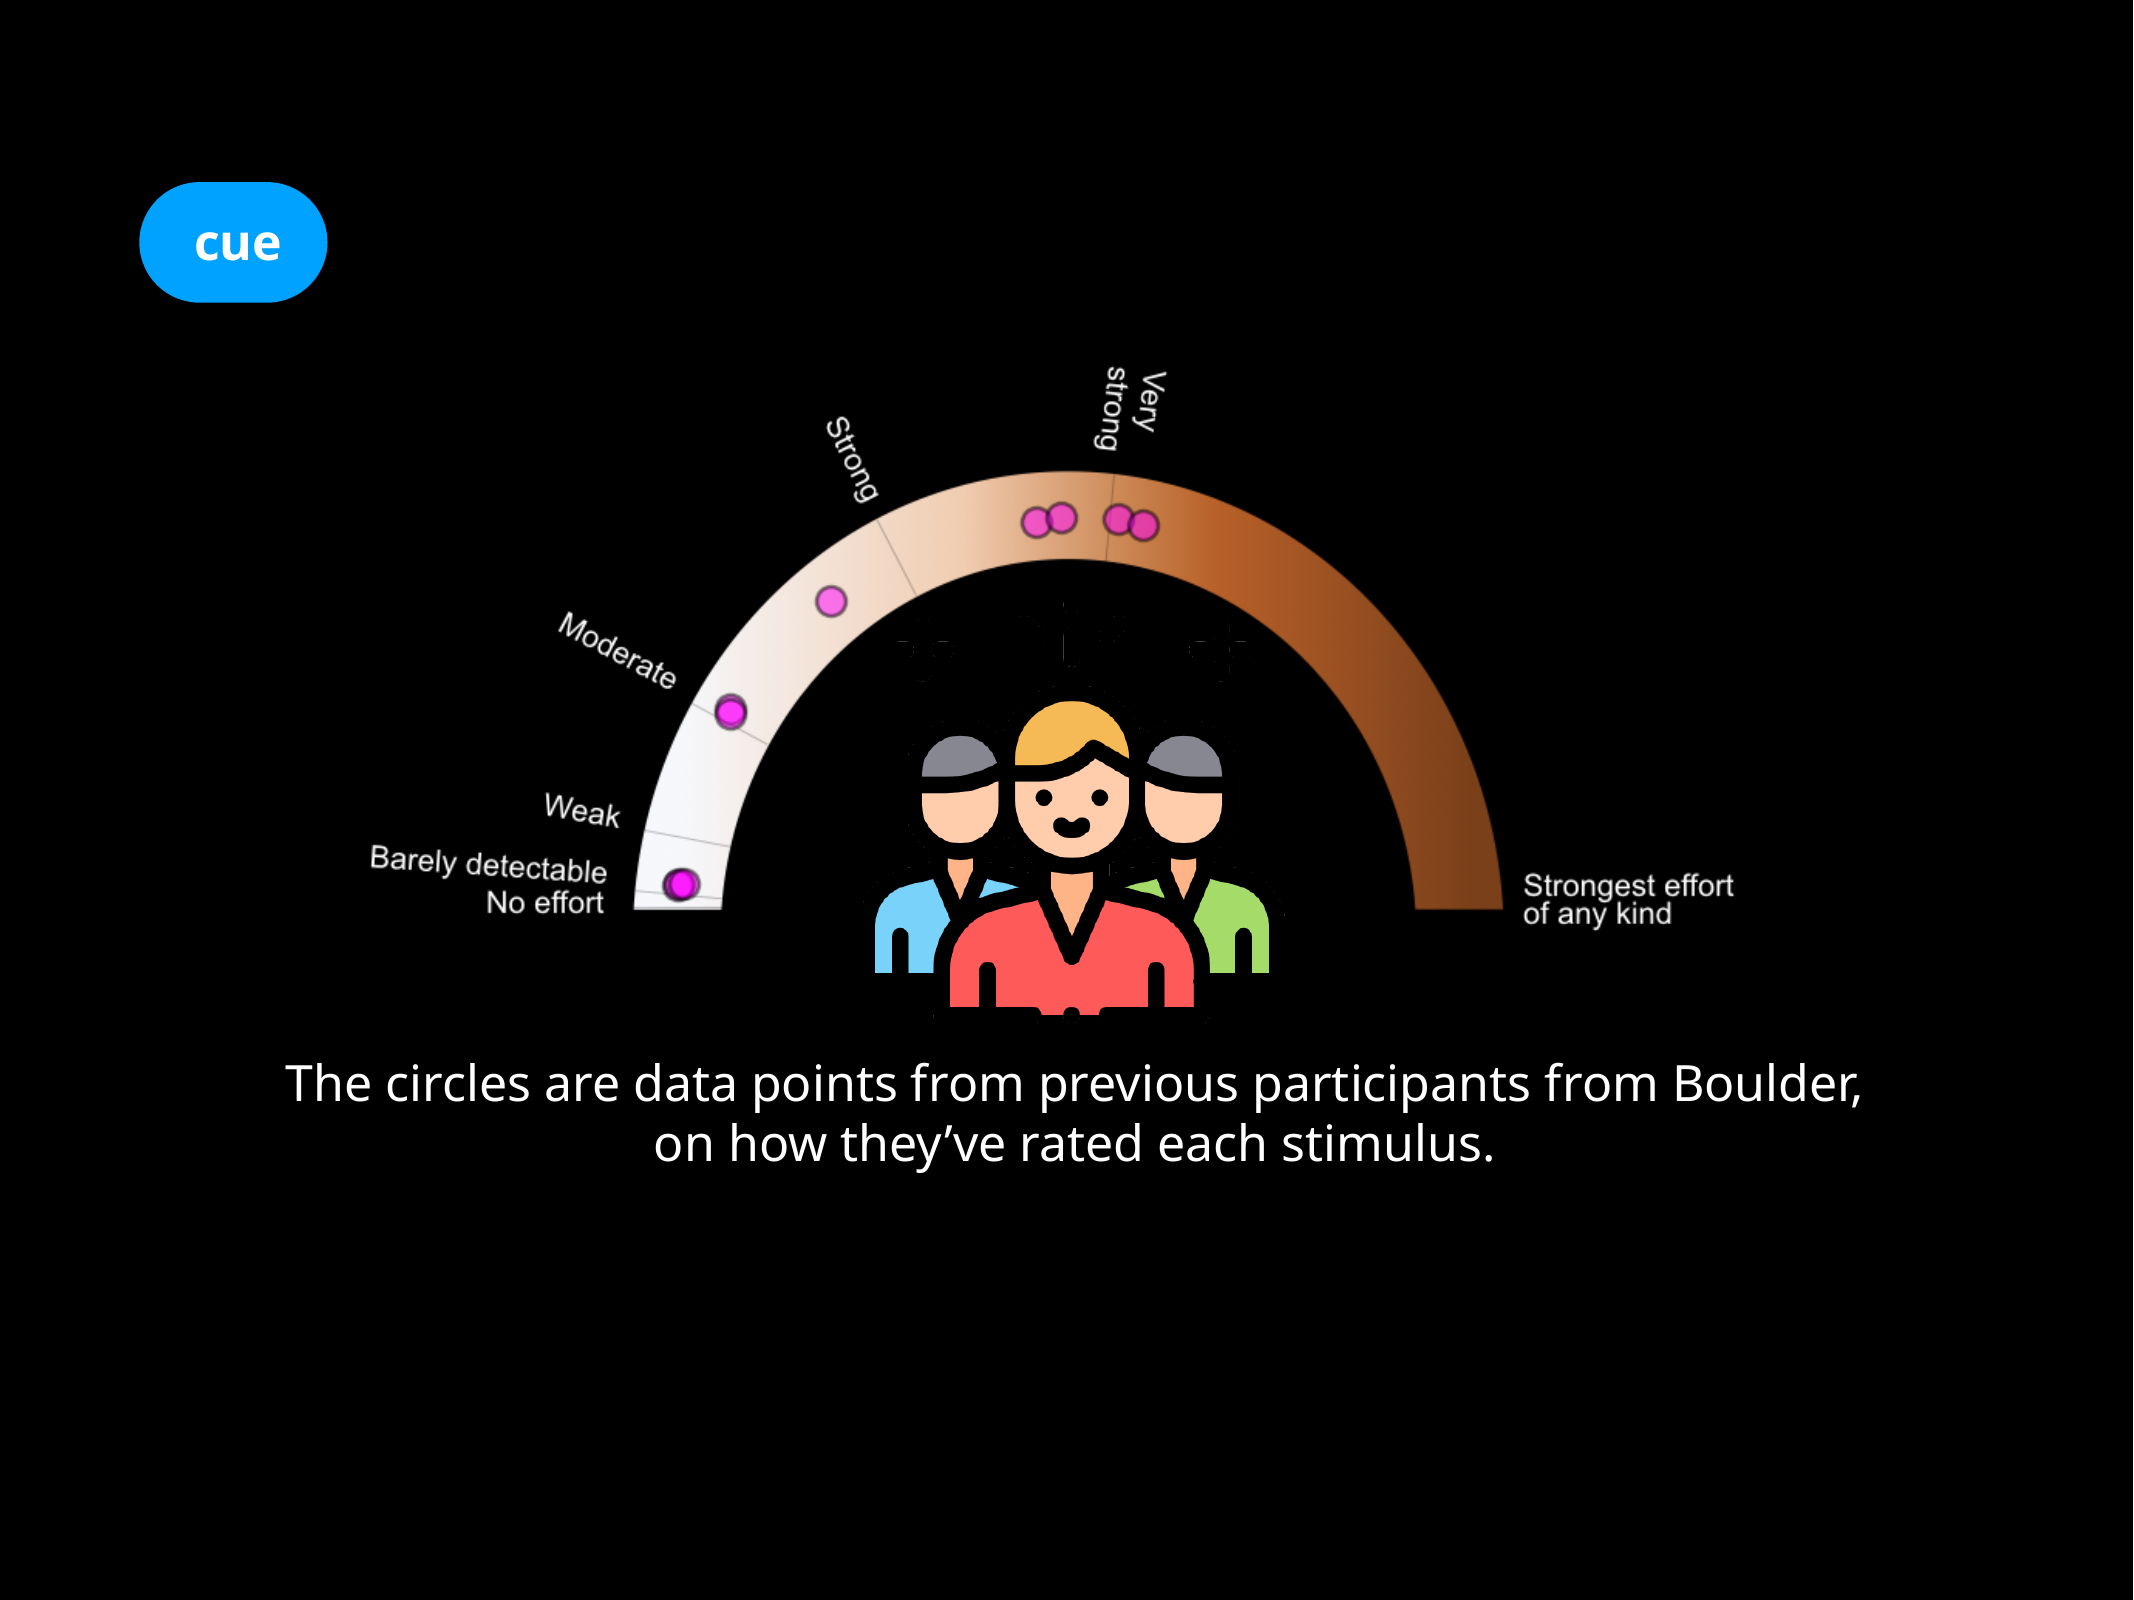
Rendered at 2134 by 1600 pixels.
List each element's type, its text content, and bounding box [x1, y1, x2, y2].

text_box cue [186, 202, 291, 280]
text_box [139, 182, 328, 303]
text_box The circles are data points from previous participants from Boulder, on how they’ve rated each stimulus. [277, 1042, 1886, 1240]
picture [327, 281, 1817, 1024]
